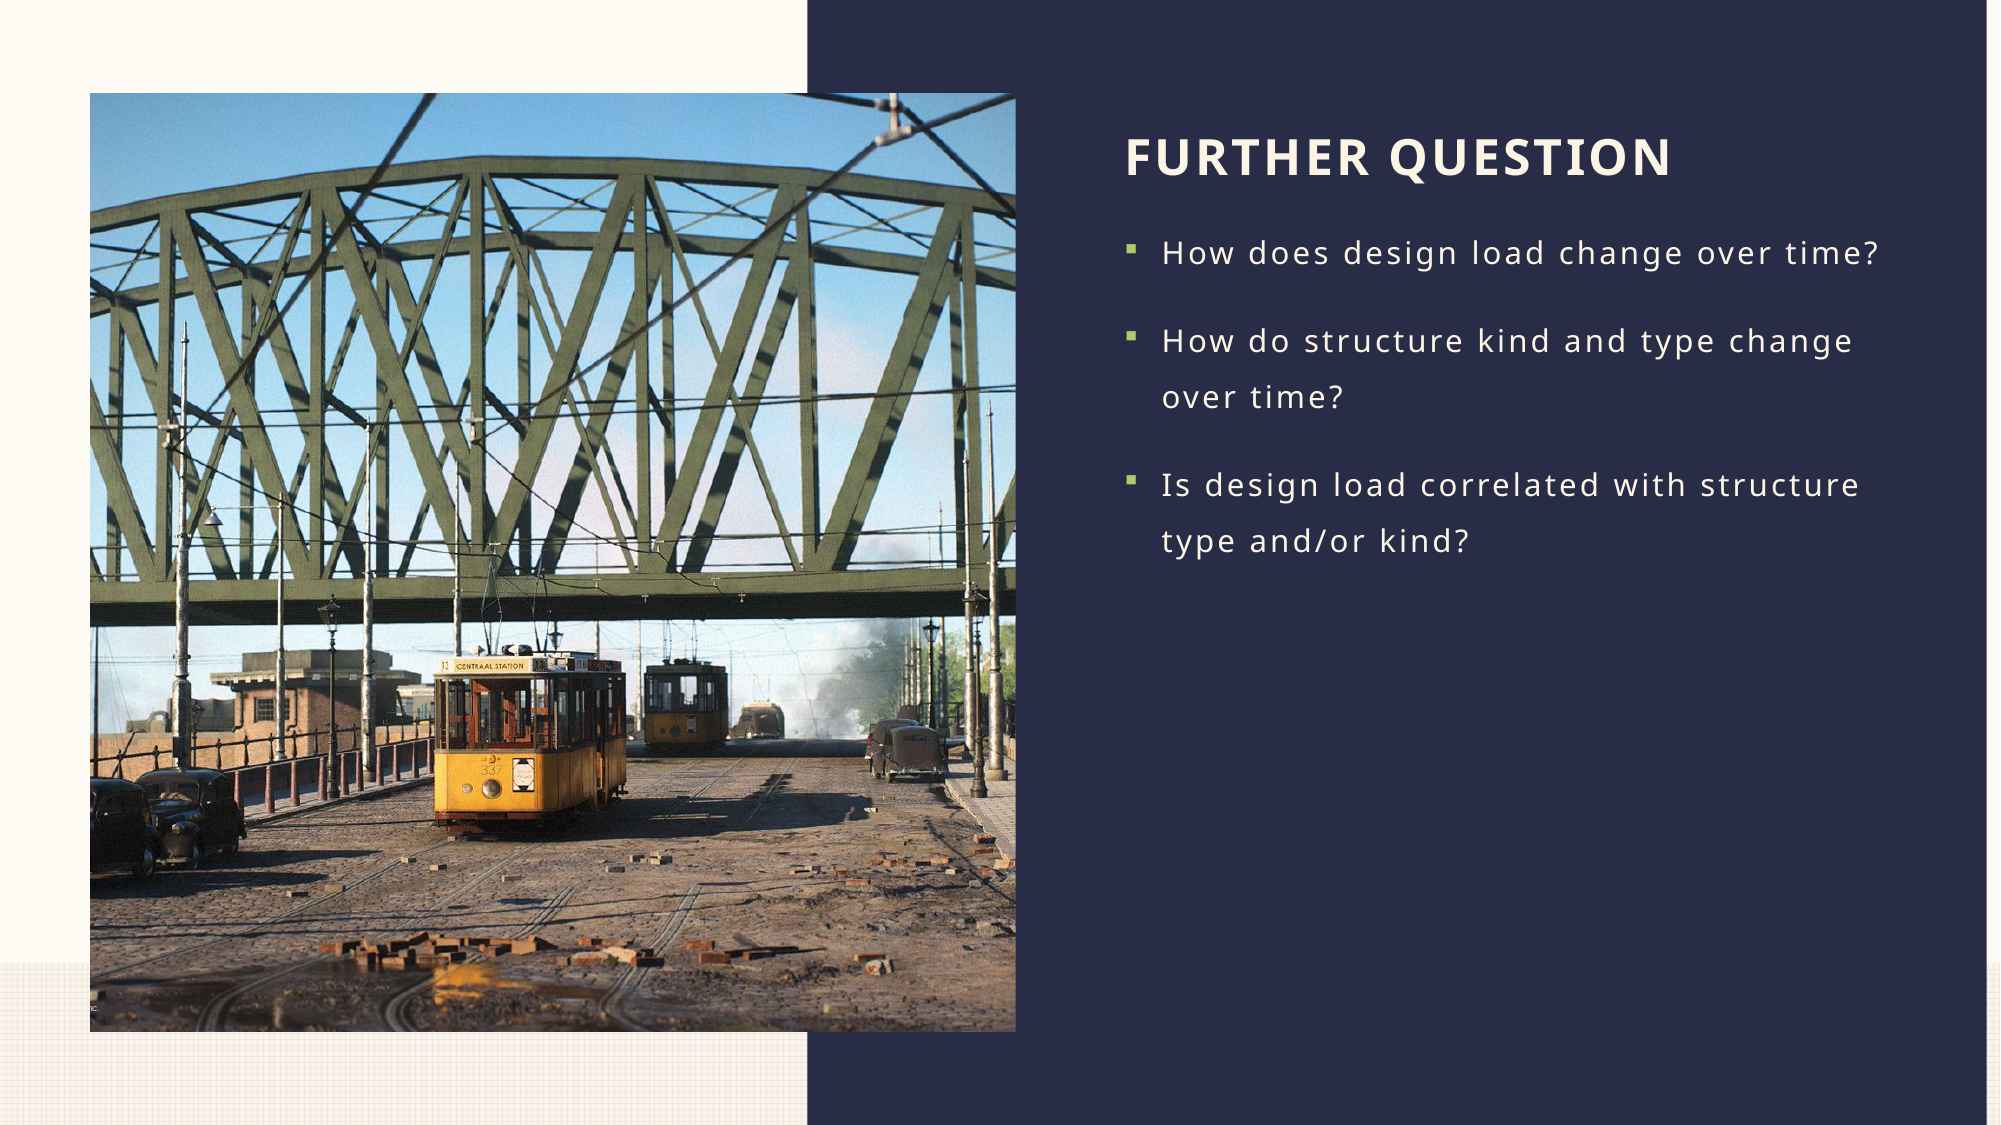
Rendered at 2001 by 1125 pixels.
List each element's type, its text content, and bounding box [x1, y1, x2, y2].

list How does design load change over time? How do structure kind and type change over time? Is design load correlated with structure type and/or kind? [1109, 207, 1896, 1014]
title FURTHER QUESTION [1109, 111, 1896, 207]
picture [89, 93, 1016, 1032]
